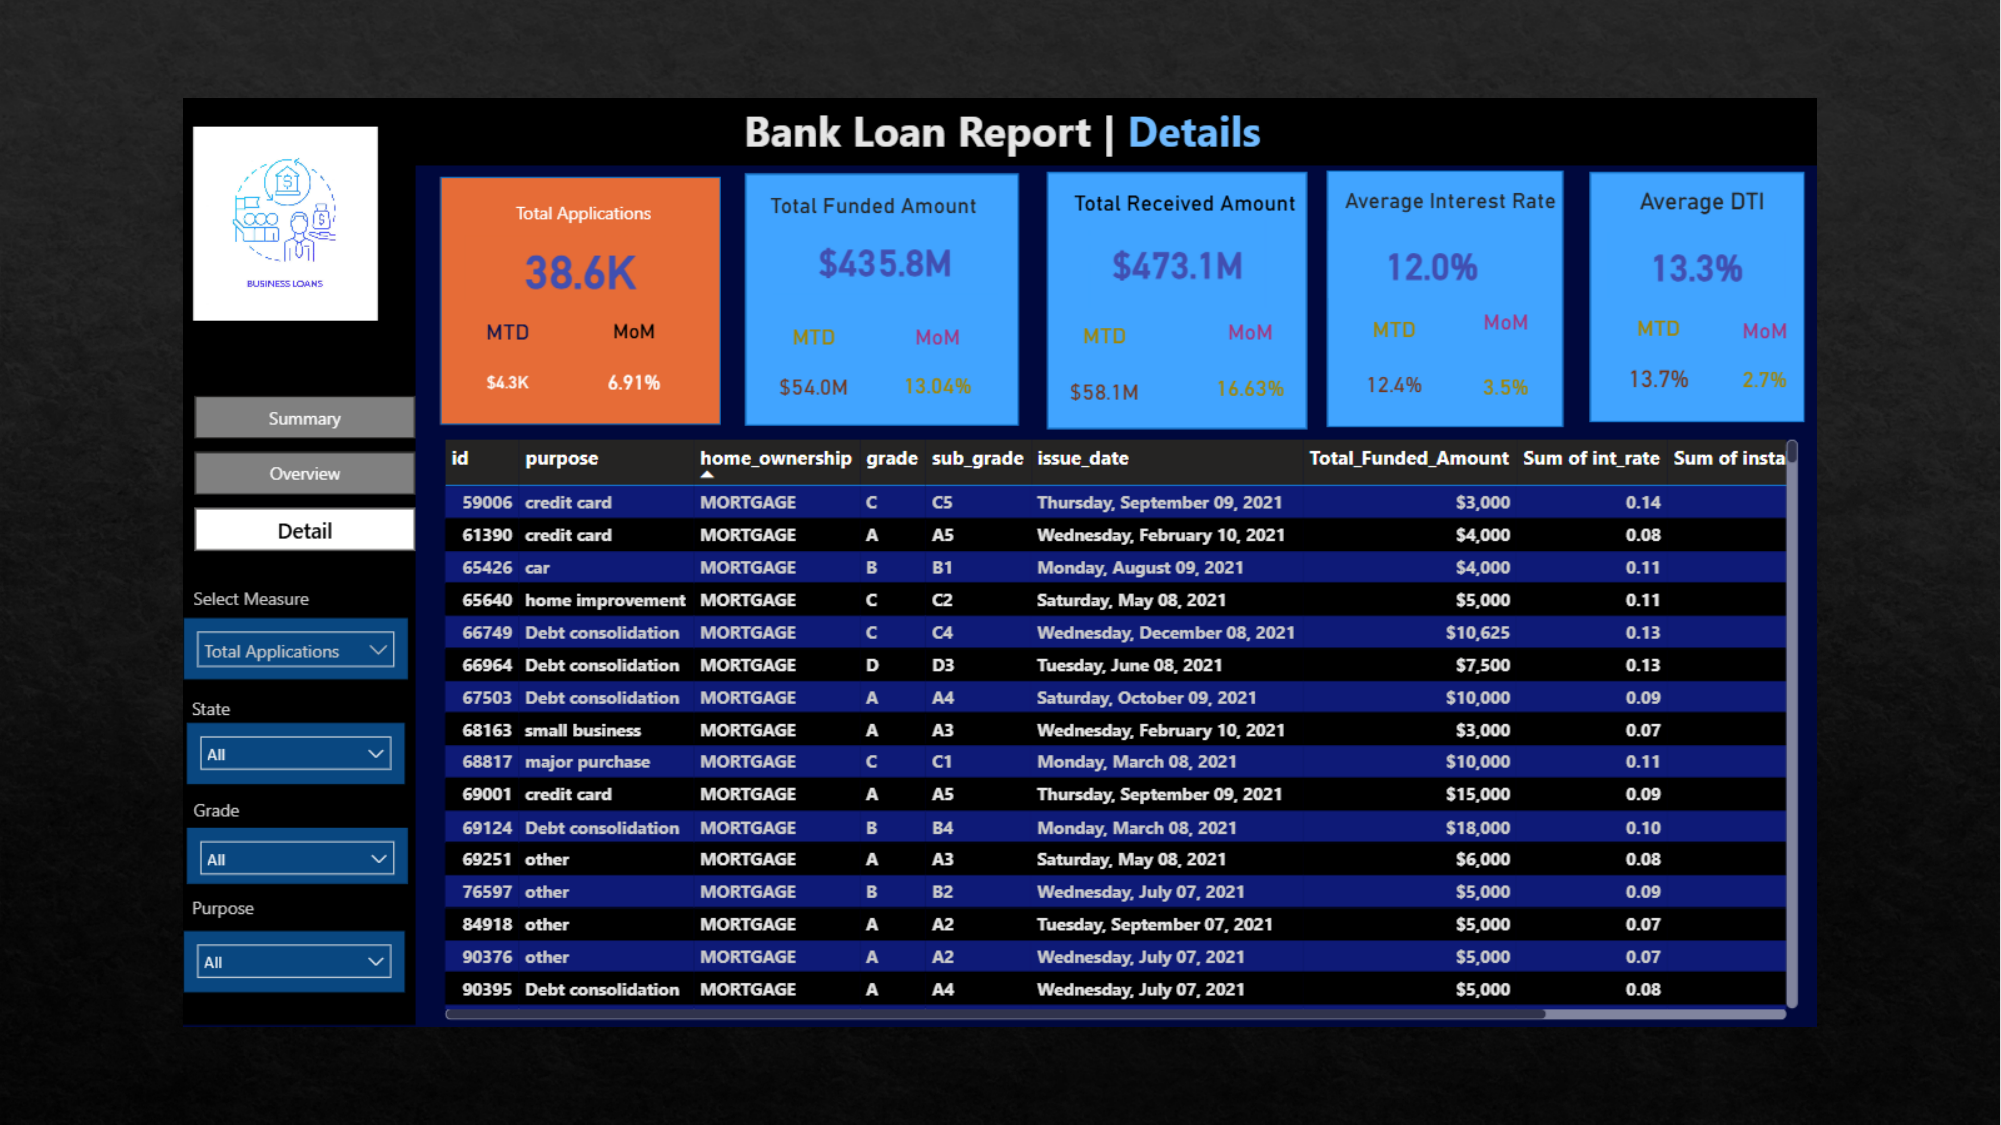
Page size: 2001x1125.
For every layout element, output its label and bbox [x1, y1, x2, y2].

picture [183, 98, 1817, 1027]
